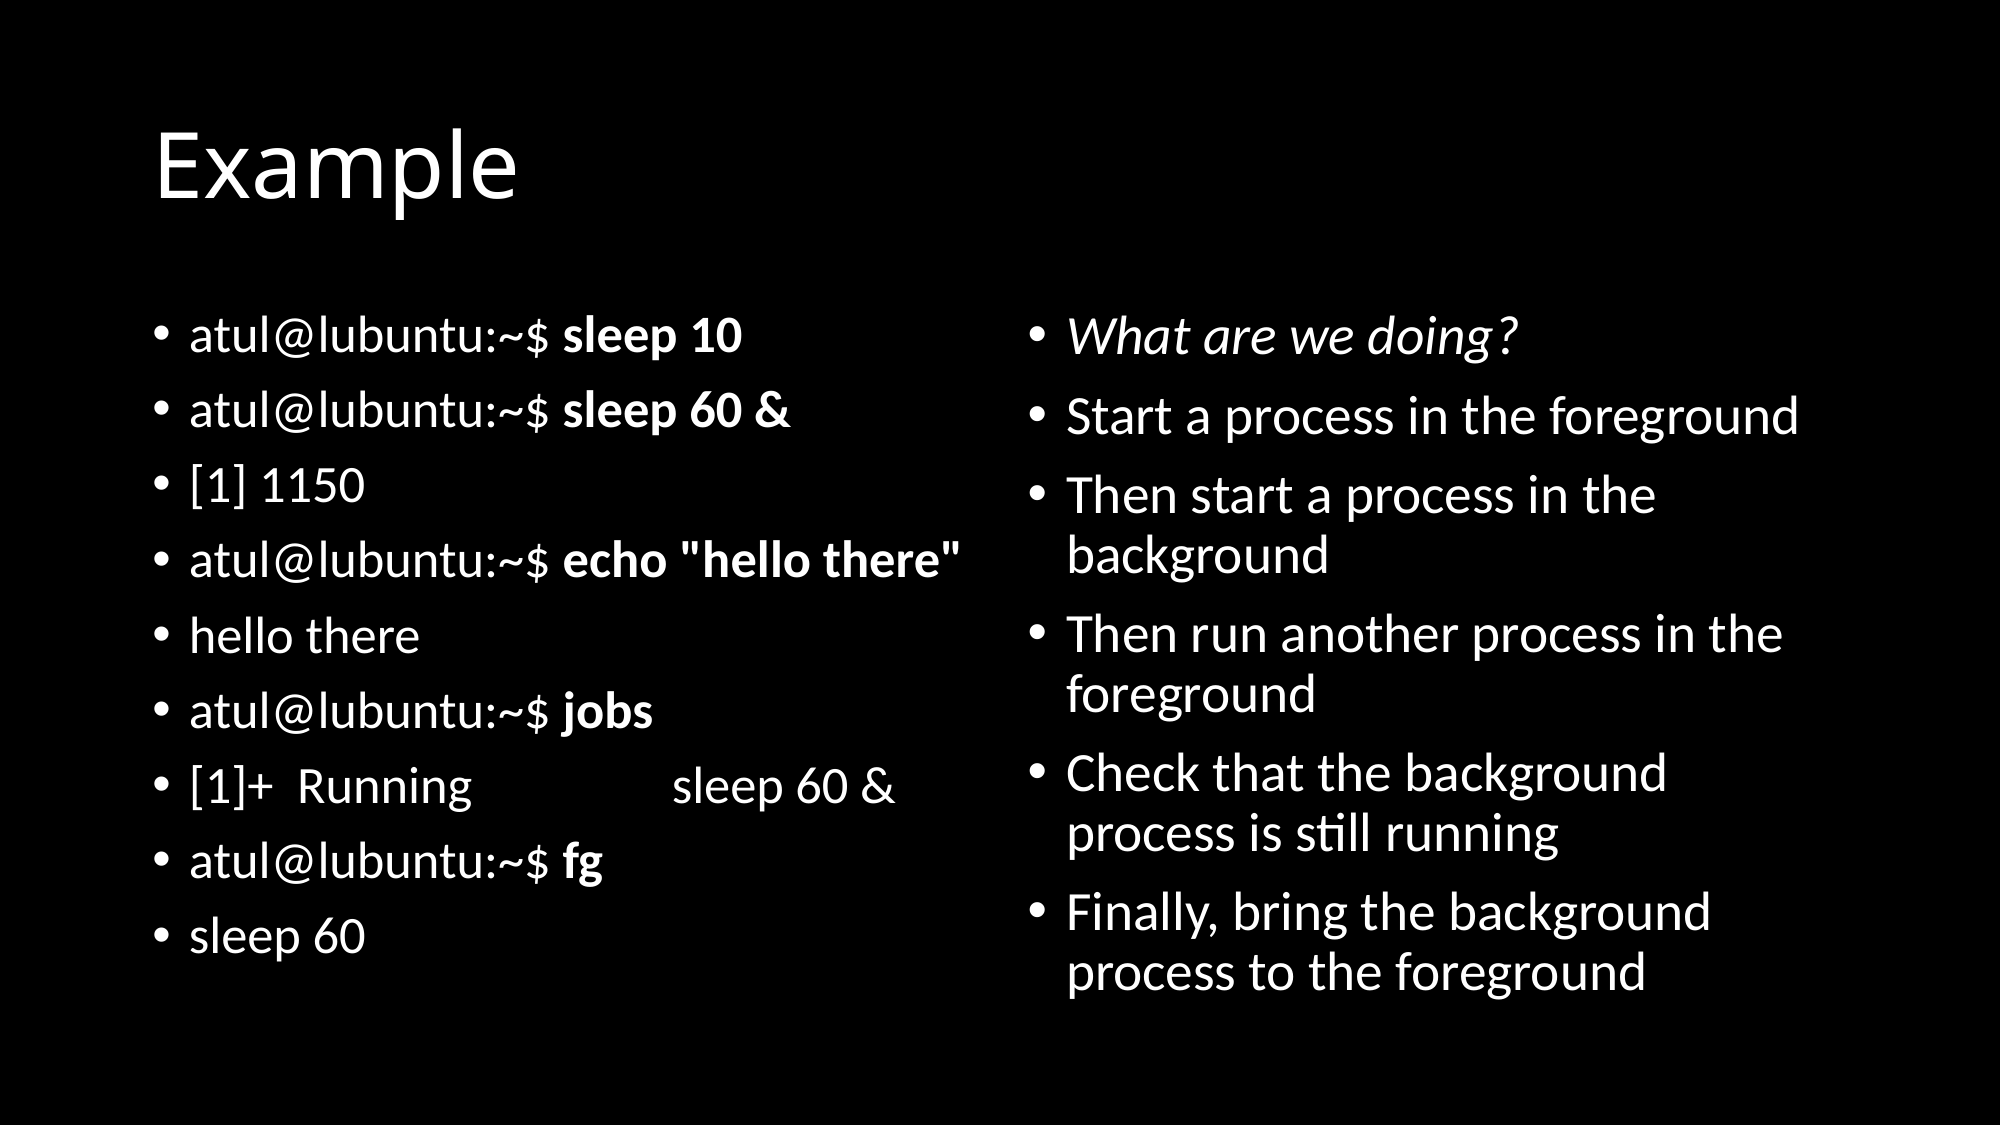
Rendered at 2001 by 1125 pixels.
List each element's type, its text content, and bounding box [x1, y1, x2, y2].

list What are we doing? Start a process in the foreground Then start a process in the background Then run another process in the foreground Check that the background process is still running Finally, bring the background process to the foreground [1012, 299, 1863, 1014]
list atul@lubuntu:~$ sleep 10 atul@lubuntu:~$ sleep 60 & [1] 1150 atul@lubuntu:~$ echo "hello there" hello there atul@lubuntu:~$ jobs [1]+ Running sleep 60 & atul@lubuntu:~$ fg sleep 60 [137, 299, 988, 1014]
title Example [137, 59, 1863, 278]
